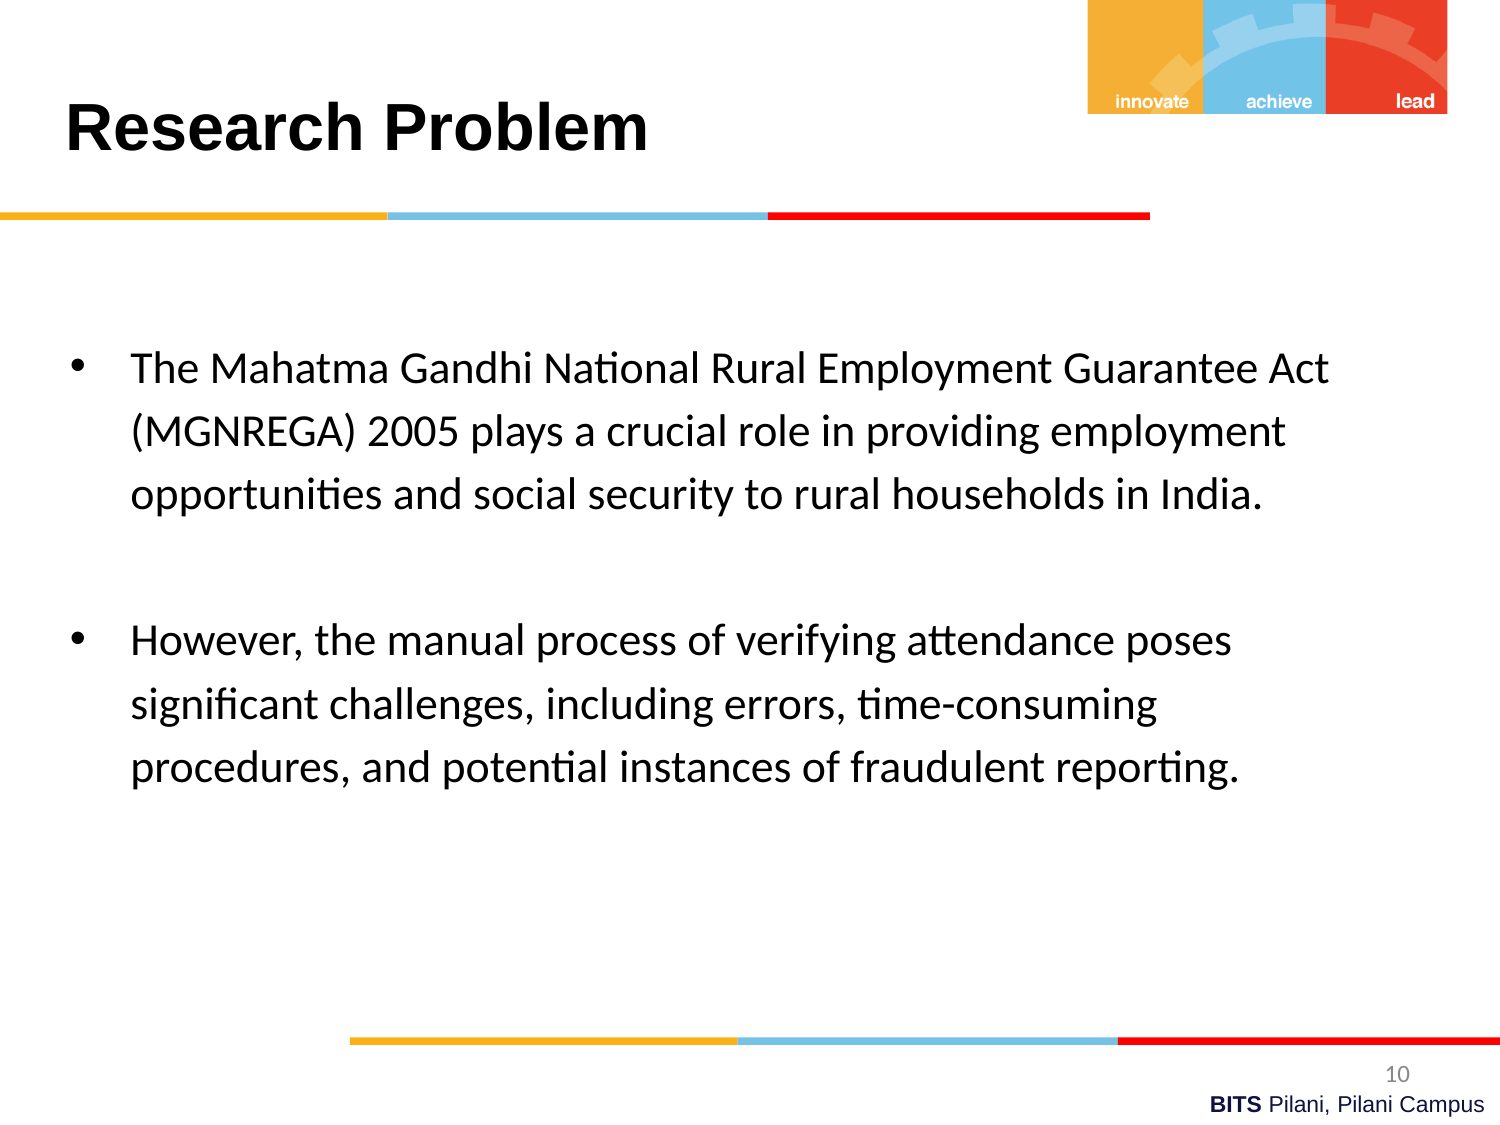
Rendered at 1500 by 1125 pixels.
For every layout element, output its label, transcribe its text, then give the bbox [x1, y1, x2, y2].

list Research Problem [50, 24, 1088, 213]
picture [1087, 0, 1448, 114]
list The Mahatma Gandhi National Rural Employment Guarantee Act (MGNREGA) 2005 plays a crucial role in providing employment opportunities and social security to rural households in India. However, the manual process of verifying attendance poses significant challenges, including errors, time-consuming procedures, and potential instances of fraudulent reporting. [40, 321, 1391, 1125]
slide_number ‹#› [1074, 1042, 1425, 1103]
